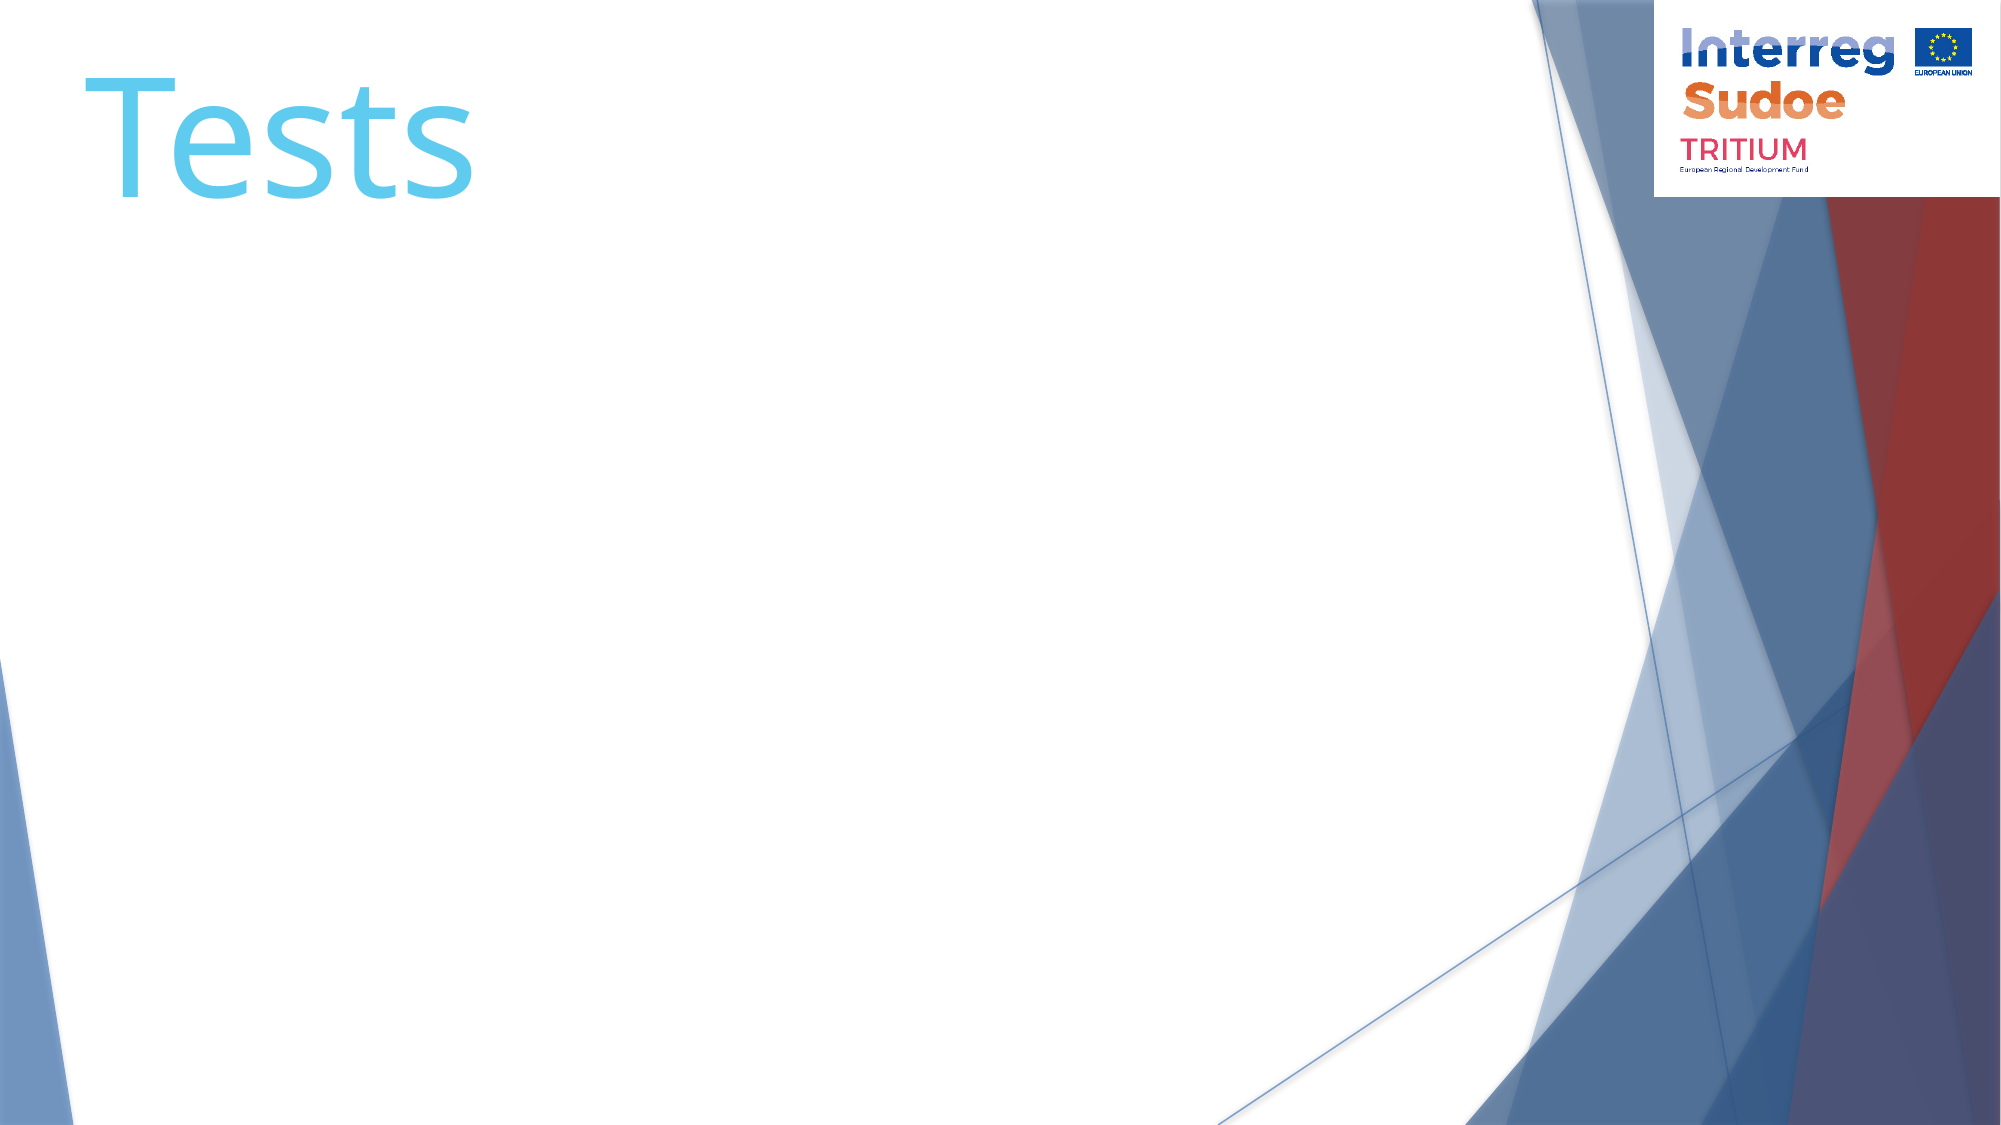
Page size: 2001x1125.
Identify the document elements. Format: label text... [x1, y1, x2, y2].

text_box Tests [70, 23, 1535, 241]
picture [1654, 0, 2000, 197]
